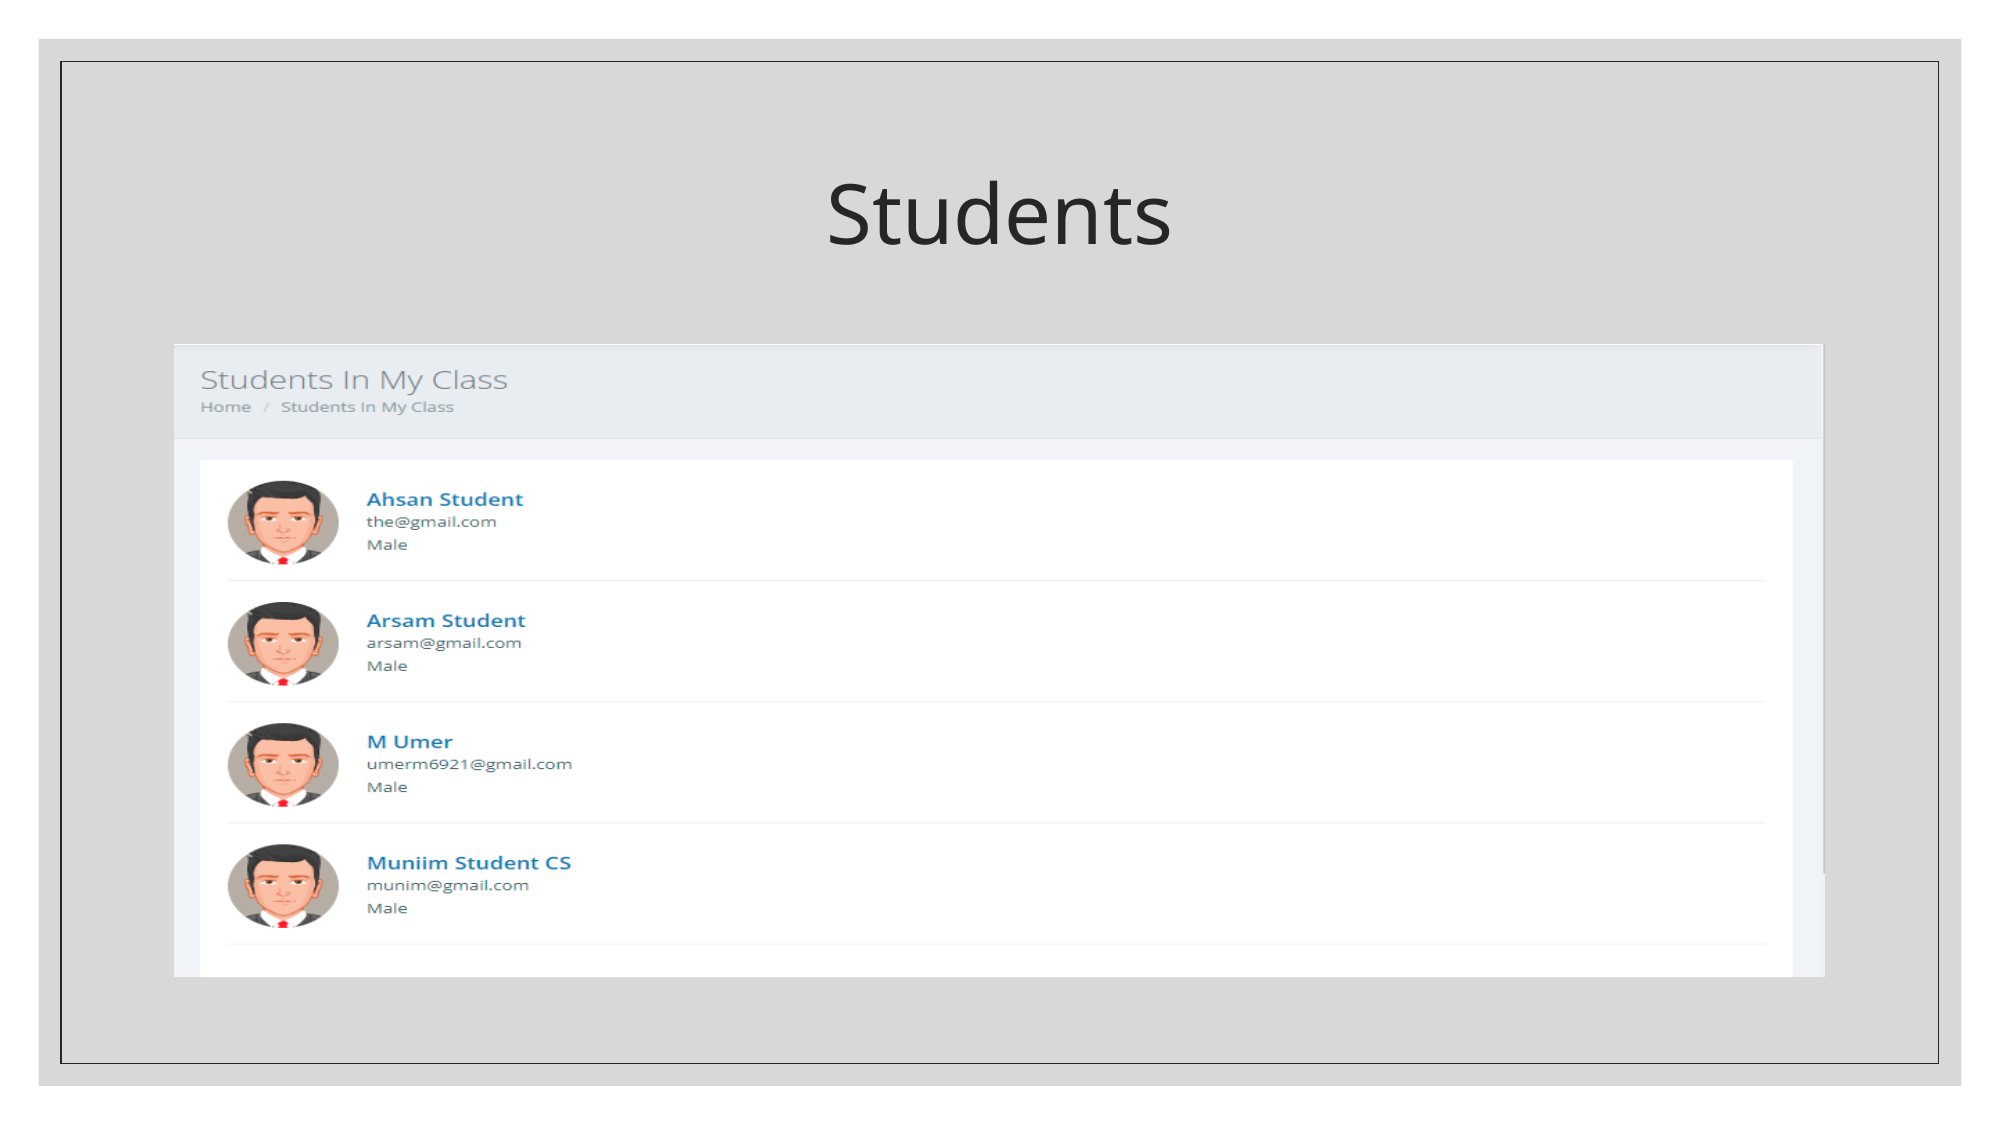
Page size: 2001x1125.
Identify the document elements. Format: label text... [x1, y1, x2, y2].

title Students [174, 105, 1825, 331]
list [174, 344, 1825, 977]
